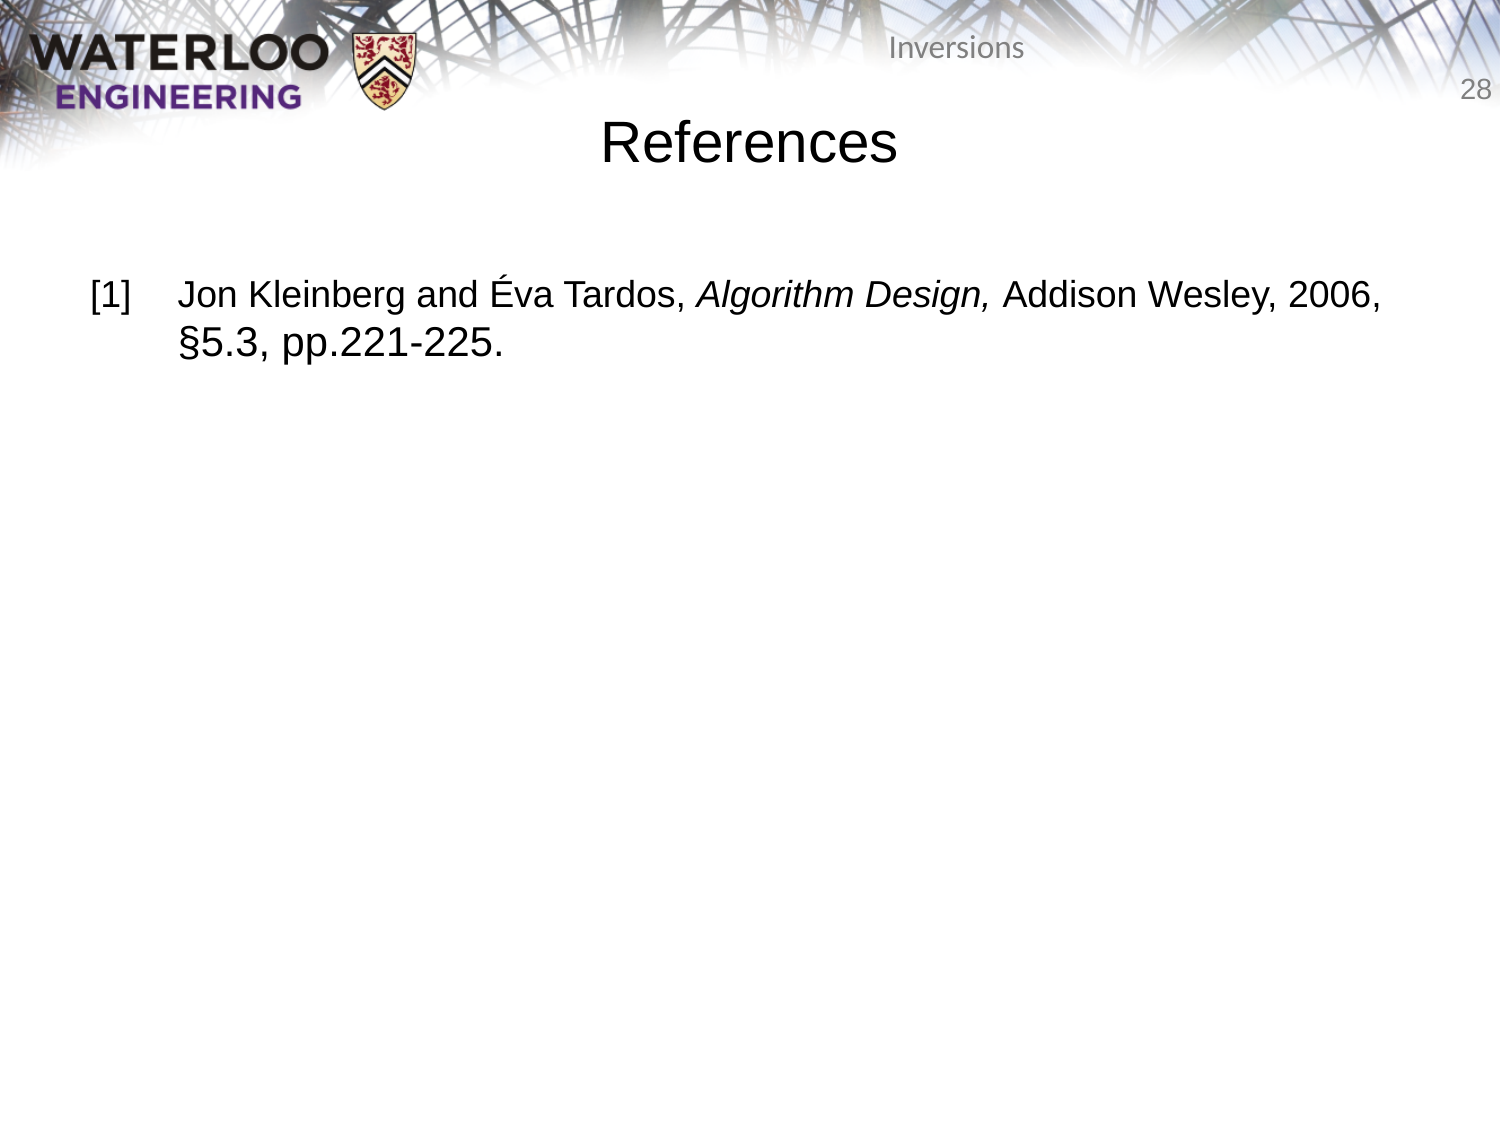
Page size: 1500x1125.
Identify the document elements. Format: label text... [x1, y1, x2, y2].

picture [0, 0, 1500, 1125]
title References [74, 44, 1426, 233]
list [1] Jon Kleinberg and Éva Tardos, Algorithm Design, Addison Wesley, 2006, §5.3, pp.221-225. [74, 262, 1426, 1006]
